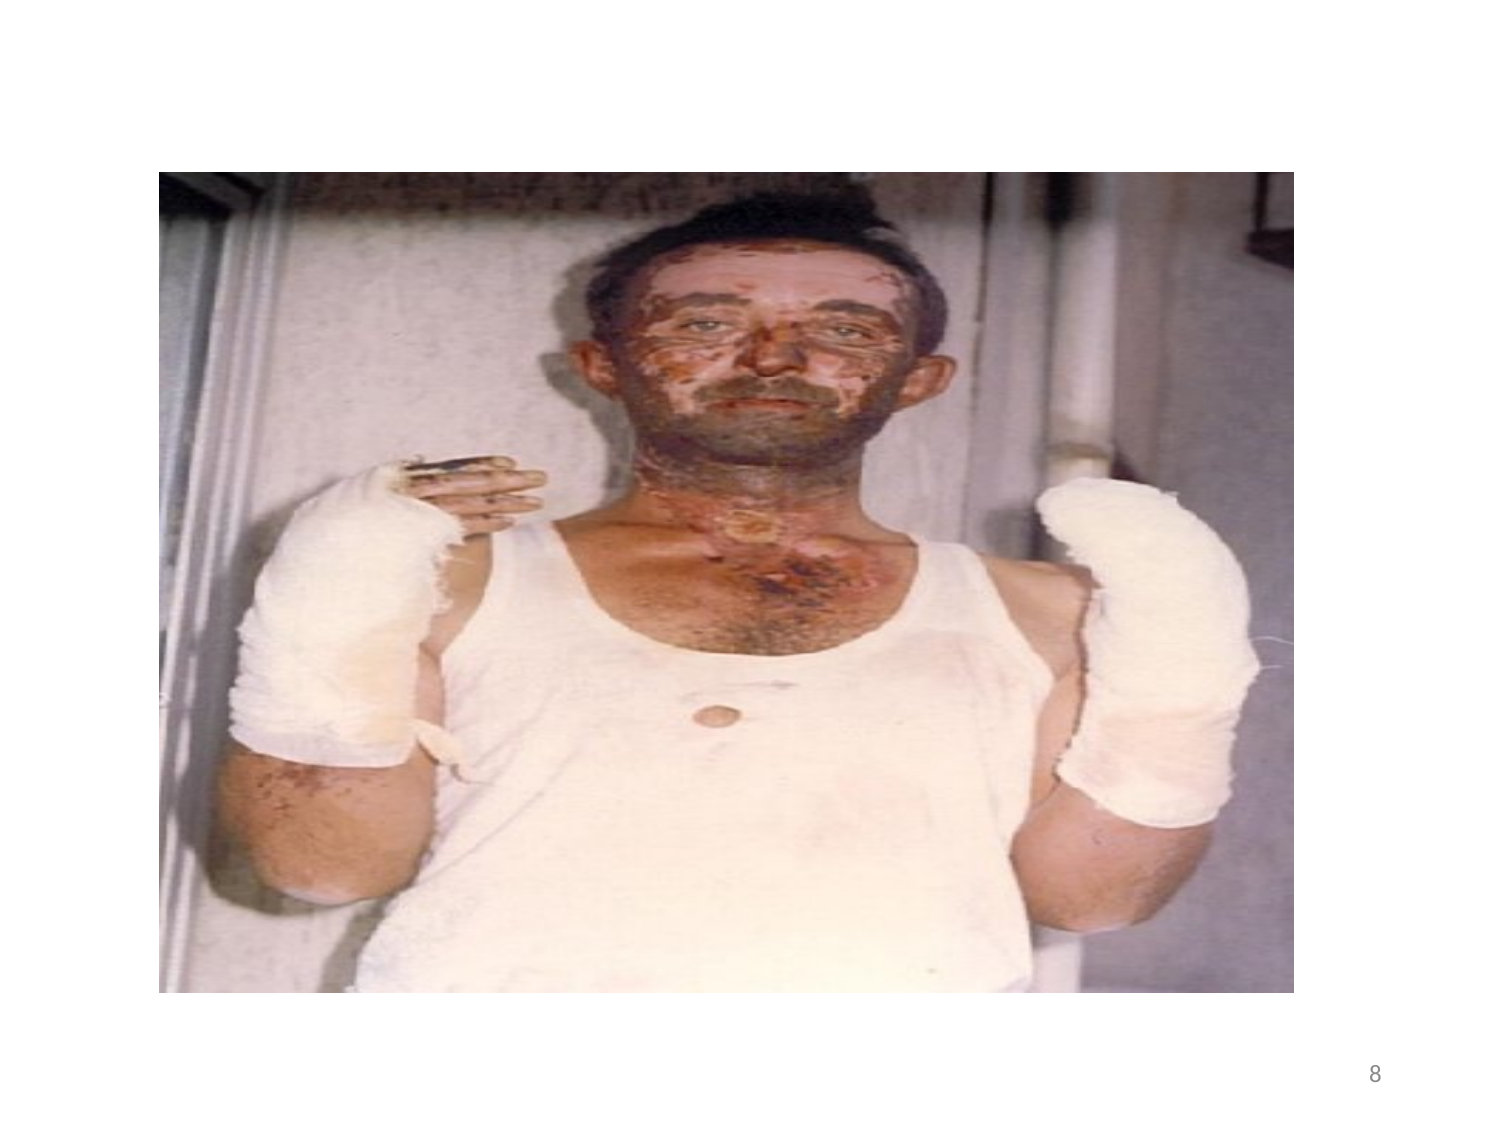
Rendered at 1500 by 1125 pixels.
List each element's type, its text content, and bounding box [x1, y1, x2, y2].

picture [159, 172, 1294, 993]
slide_number 8 [1059, 1042, 1397, 1103]
